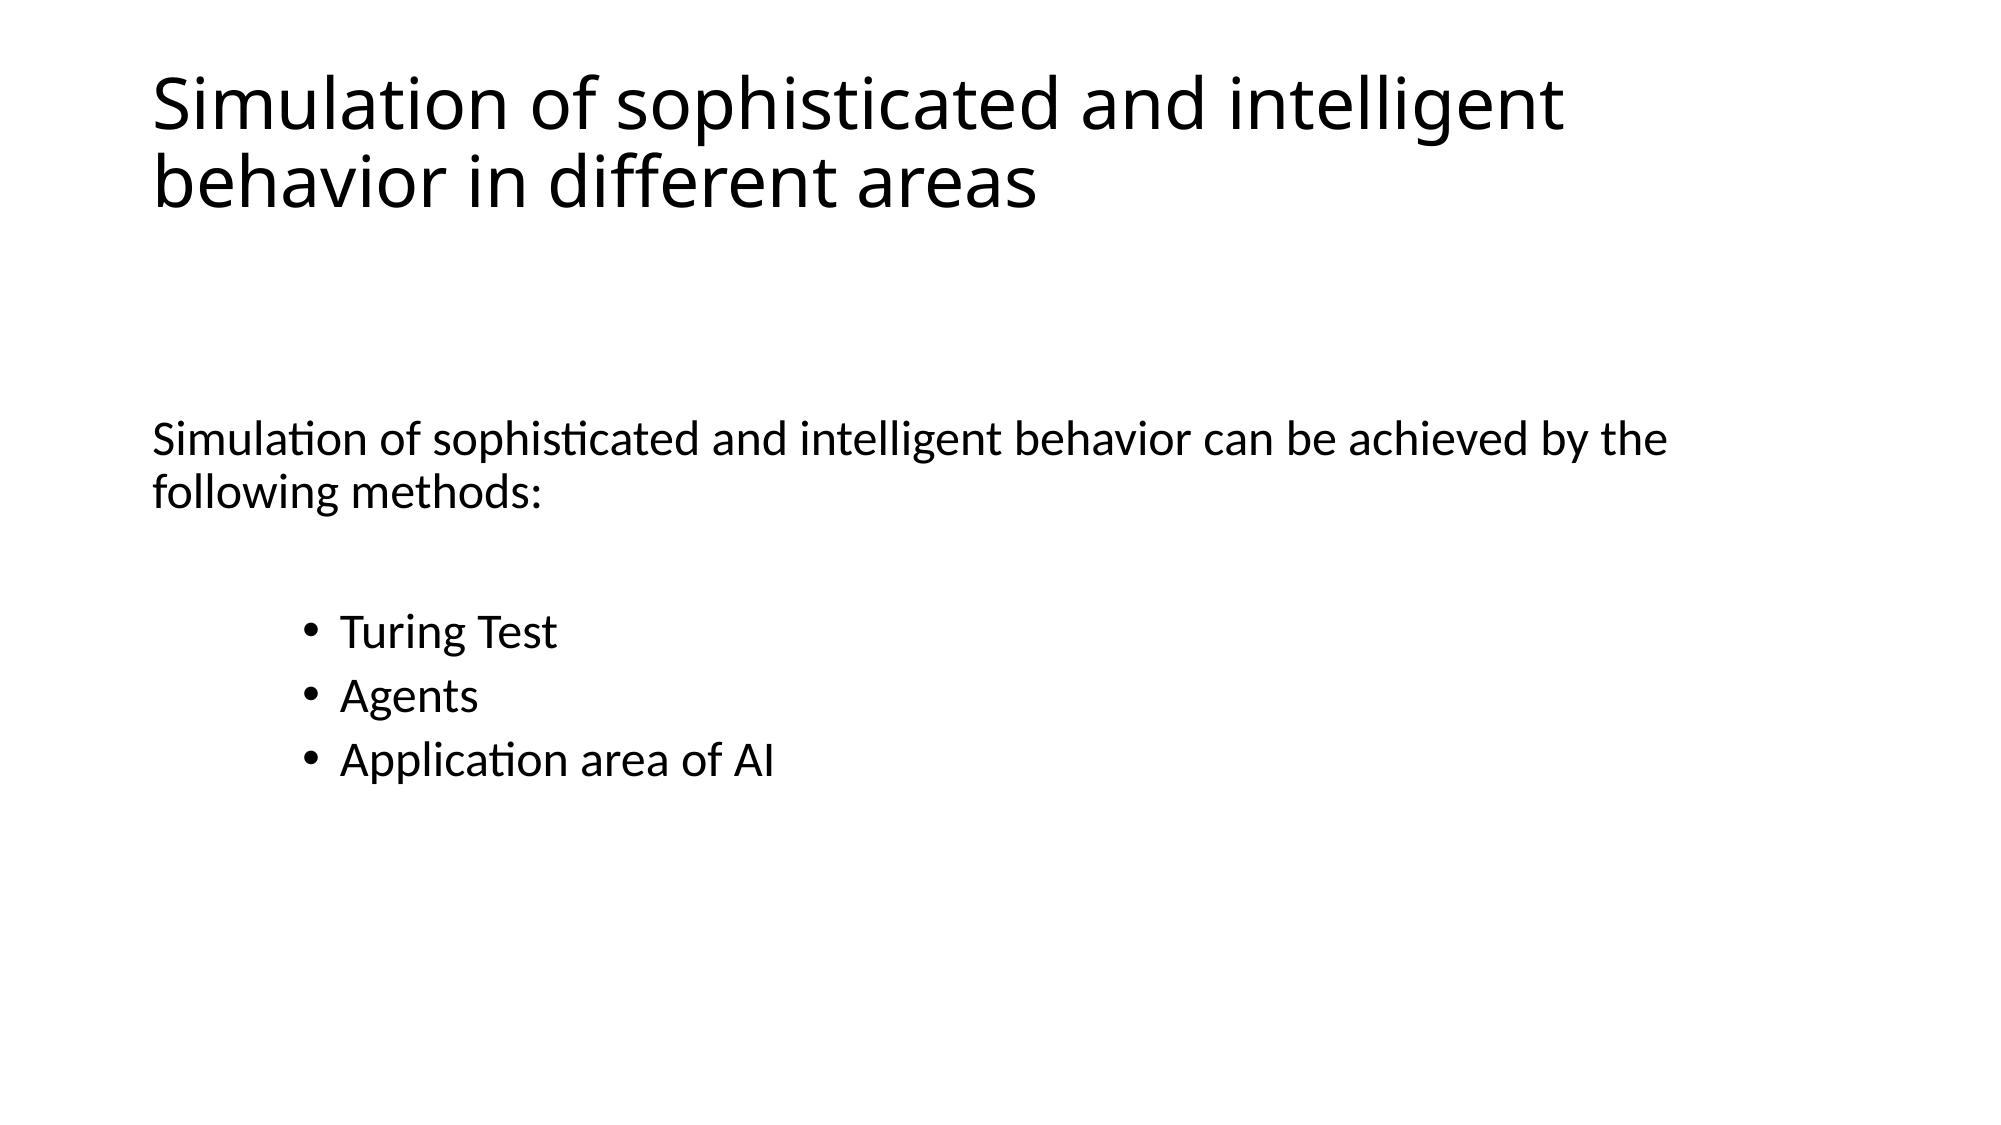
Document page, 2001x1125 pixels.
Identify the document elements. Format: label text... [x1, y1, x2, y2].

list Simulation of sophisticated and intelligent behavior can be achieved by the following methods: Turing Test Agents Application area of AI [137, 313, 1863, 1014]
title Simulation of sophisticated and intelligent behavior in different areas [137, 59, 1863, 231]
